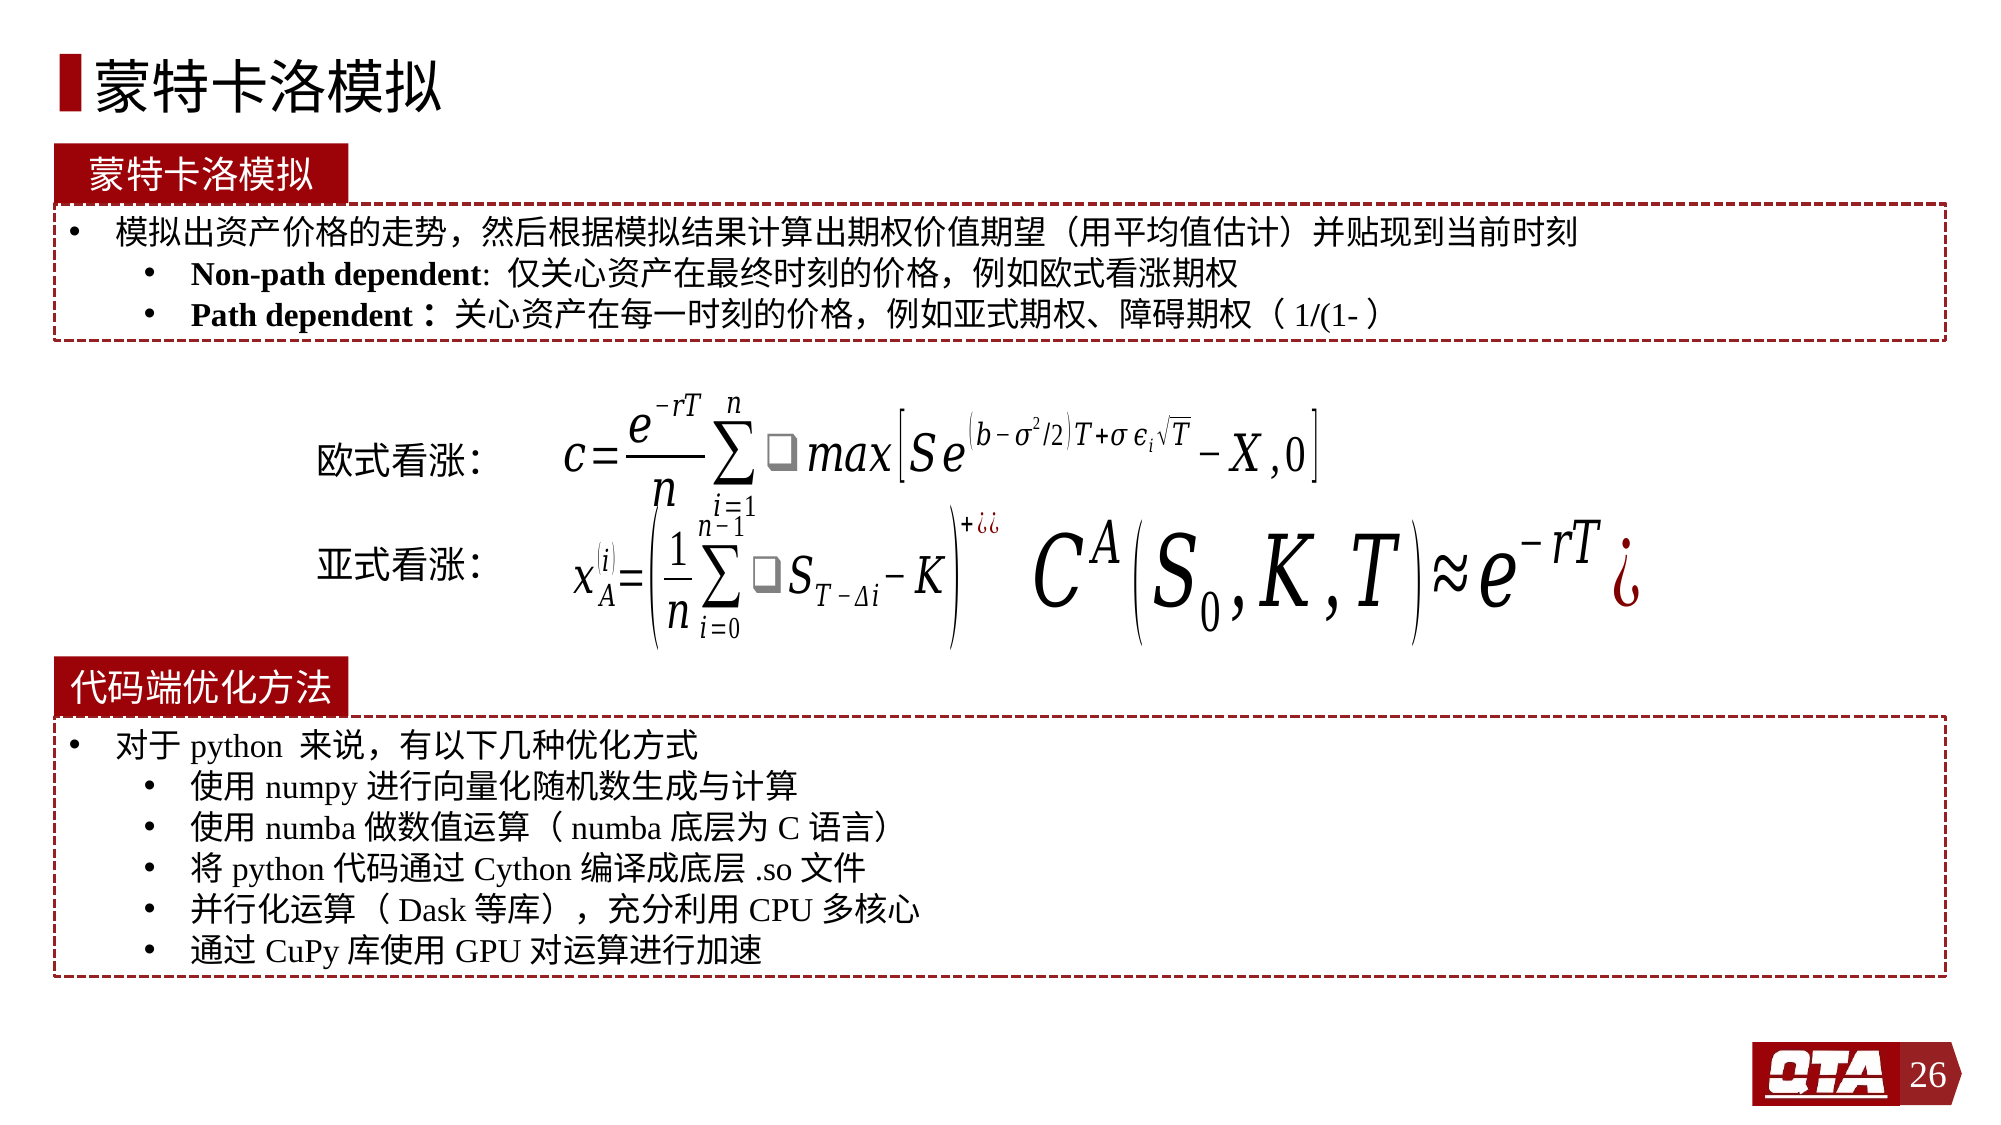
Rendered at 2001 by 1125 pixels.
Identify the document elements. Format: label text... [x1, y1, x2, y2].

text_box 亚式看涨： [301, 533, 491, 594]
text_box 欧式看涨： [301, 430, 491, 490]
slide_number 26 [1511, 1042, 1962, 1103]
text_box 蒙特卡洛模拟 [54, 143, 349, 204]
text_box 代码端优化方法 [54, 656, 349, 716]
text_box 对于python 来说，有以下几种优化方式 使用numpy进行向量化随机数生成与计算 使用numba做数值运算（numba底层为C语言） 将python代码通过Cython编译成底层.so文件 并行化运算（Dask等库），充分利用CPU多核心 通过CuPy库使用GPU对运算进行加速 [54, 716, 1946, 977]
title 蒙特卡洛模拟 [78, 0, 1775, 174]
